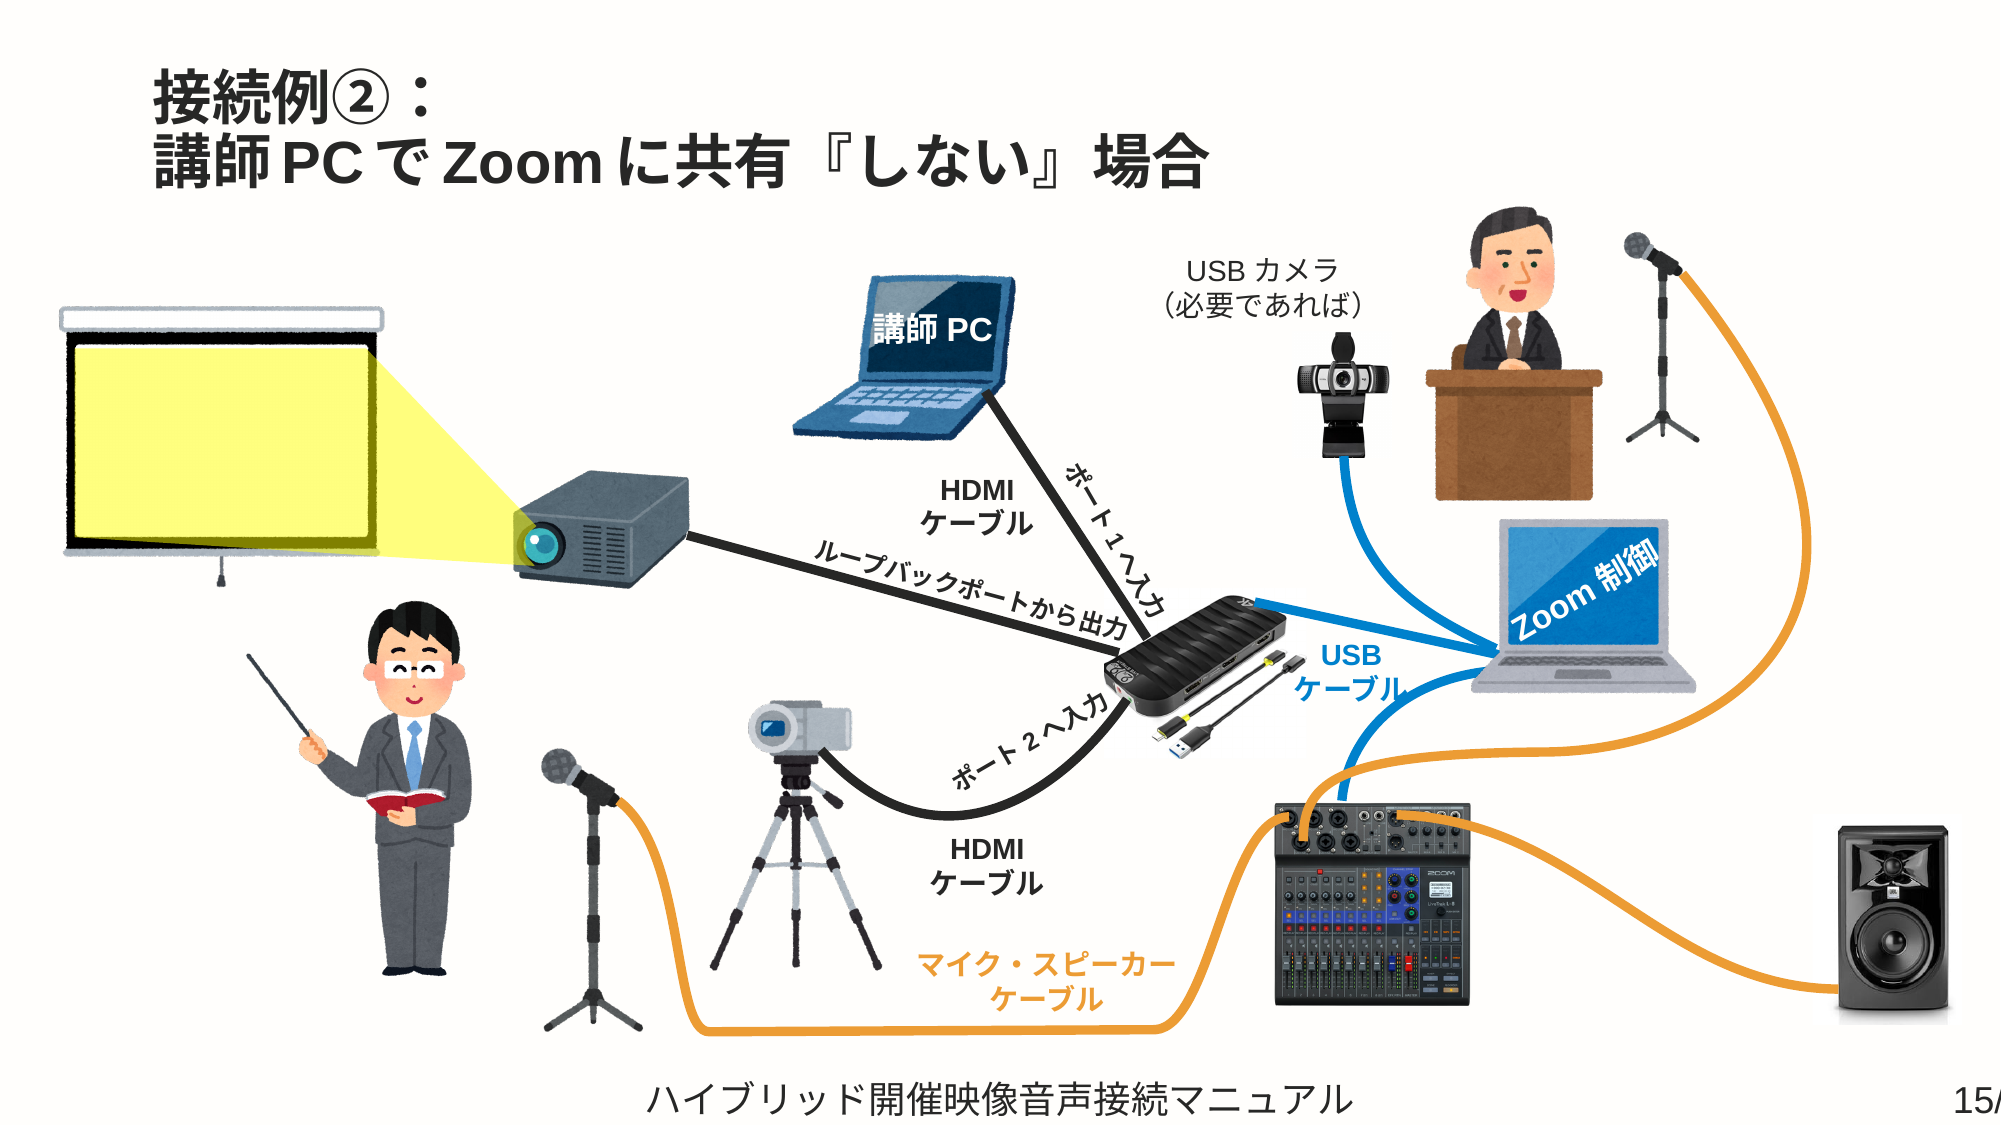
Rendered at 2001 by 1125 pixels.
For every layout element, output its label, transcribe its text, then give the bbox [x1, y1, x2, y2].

text_box マイク・スピーカー ケーブル [901, 939, 1194, 1024]
picture [1412, 164, 1763, 701]
text_box ポート1へ入力 [1045, 440, 1170, 588]
text_box [1425, 637, 1437, 643]
text_box [1307, 612, 1385, 629]
picture [51, 283, 905, 1043]
text_box [1342, 458, 1466, 636]
text_box [728, 978, 1172, 1033]
text_box [1022, 445, 1116, 588]
text_box HDMI ケーブル [914, 822, 1060, 908]
text_box ループバックポートから出力 [795, 522, 1104, 649]
picture [788, 267, 1022, 454]
text_box [1348, 714, 1387, 767]
text_box USB ケーブル [1307, 629, 1425, 714]
picture [1104, 588, 1307, 759]
text_box [905, 715, 1104, 817]
title 接続例②： 講師PCでZoomに共有『しない』場合 [137, 59, 1863, 205]
picture [1812, 814, 1963, 1025]
text_box USBカメラ （必要であれば） [1131, 245, 1396, 330]
text_box [1352, 390, 1808, 767]
text_box [393, 374, 508, 566]
text_box [1510, 838, 1812, 989]
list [1227, 767, 1510, 1043]
text_box [905, 809, 1227, 992]
text_box ポート2へ入力 [929, 672, 1104, 812]
text_box [694, 535, 796, 566]
text_box HDMI ケーブル [904, 463, 1050, 548]
picture [1292, 331, 1392, 458]
